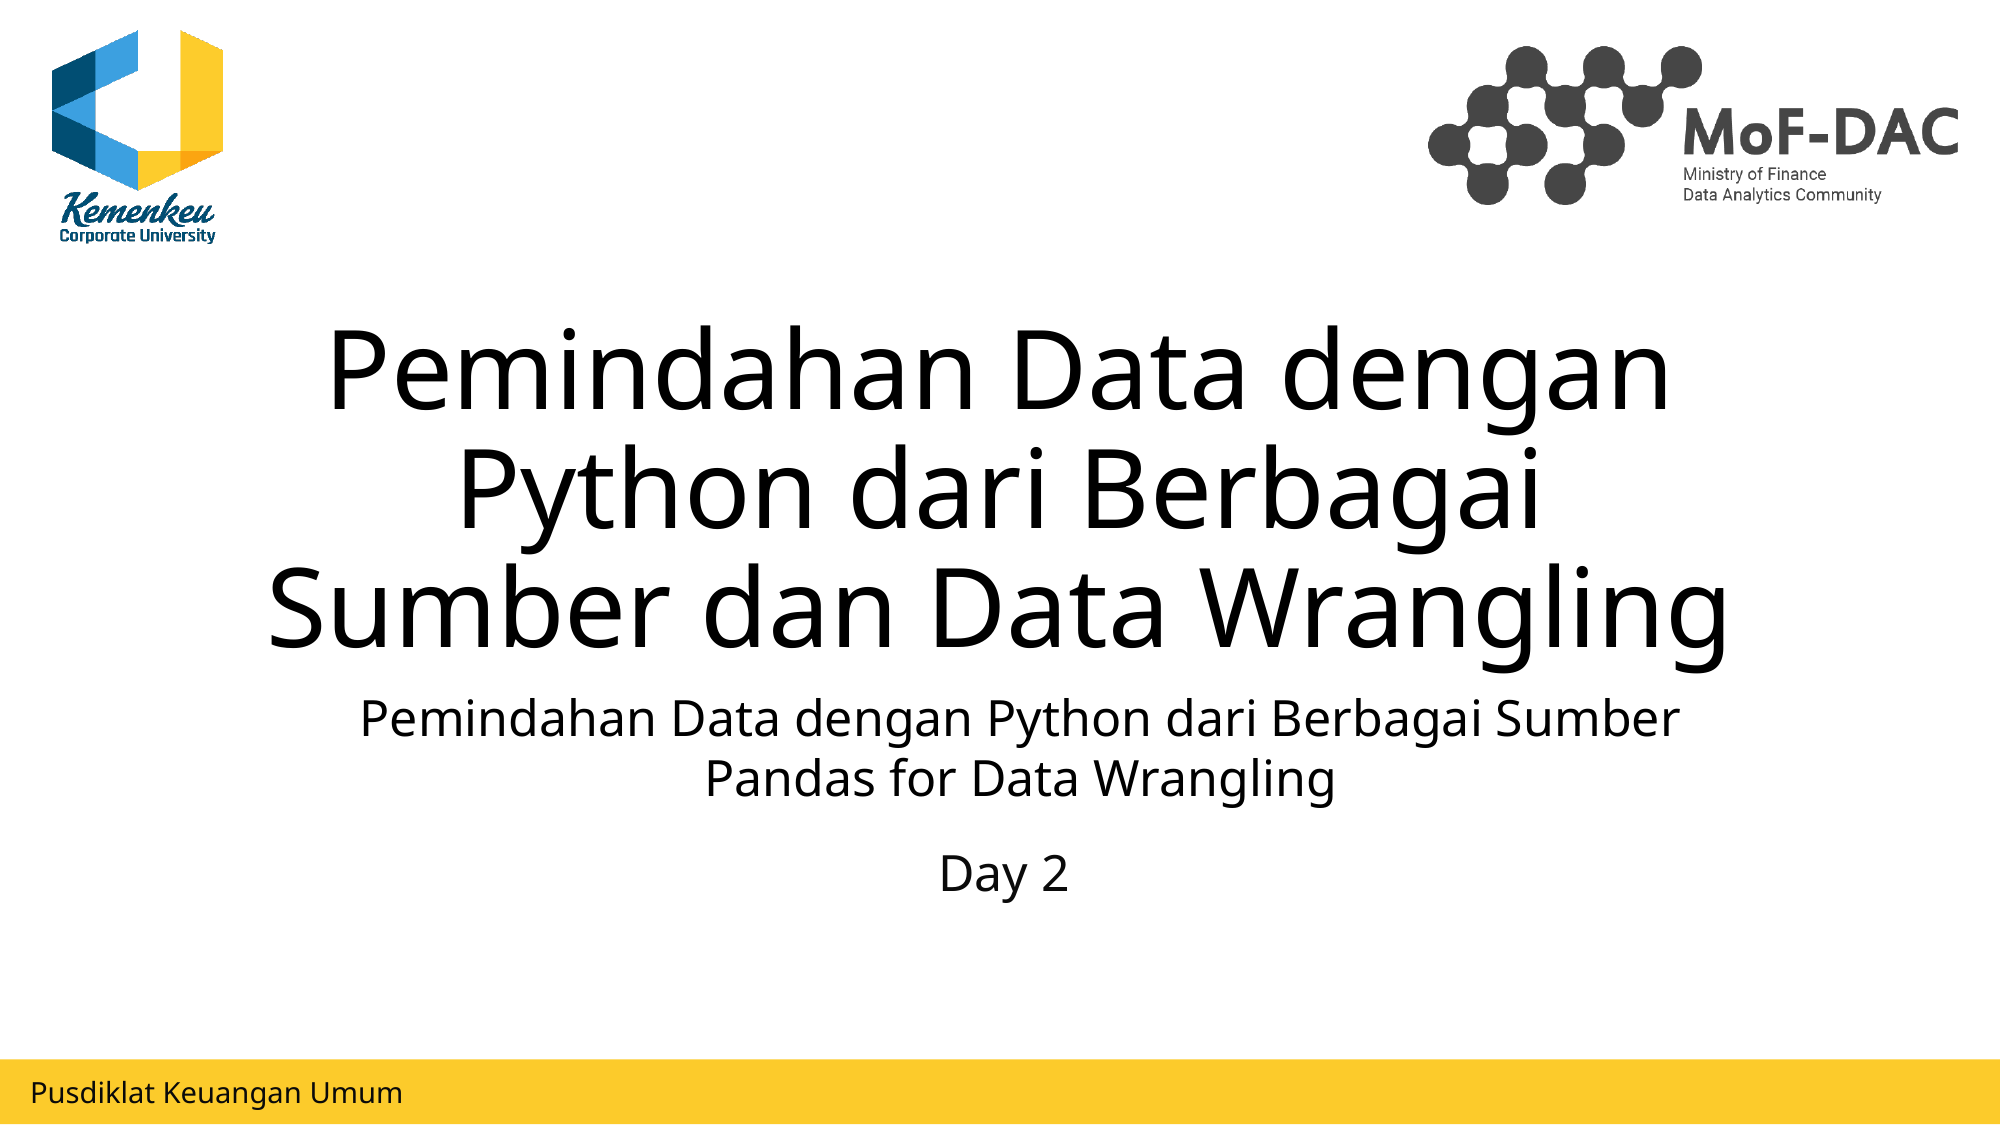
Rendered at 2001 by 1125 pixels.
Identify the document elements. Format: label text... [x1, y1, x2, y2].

list Pemindahan Data dengan Python dari Berbagai Sumber Pandas for Data Wrangling [270, 678, 1771, 829]
picture [52, 30, 223, 244]
subtitle Day 2 [249, 828, 1750, 992]
picture [63, 232, 69, 239]
title Pemindahan Data dengan Python dari Berbagai Sumber dan Data Wrangling [249, 286, 1750, 679]
picture [1395, 12, 2000, 262]
